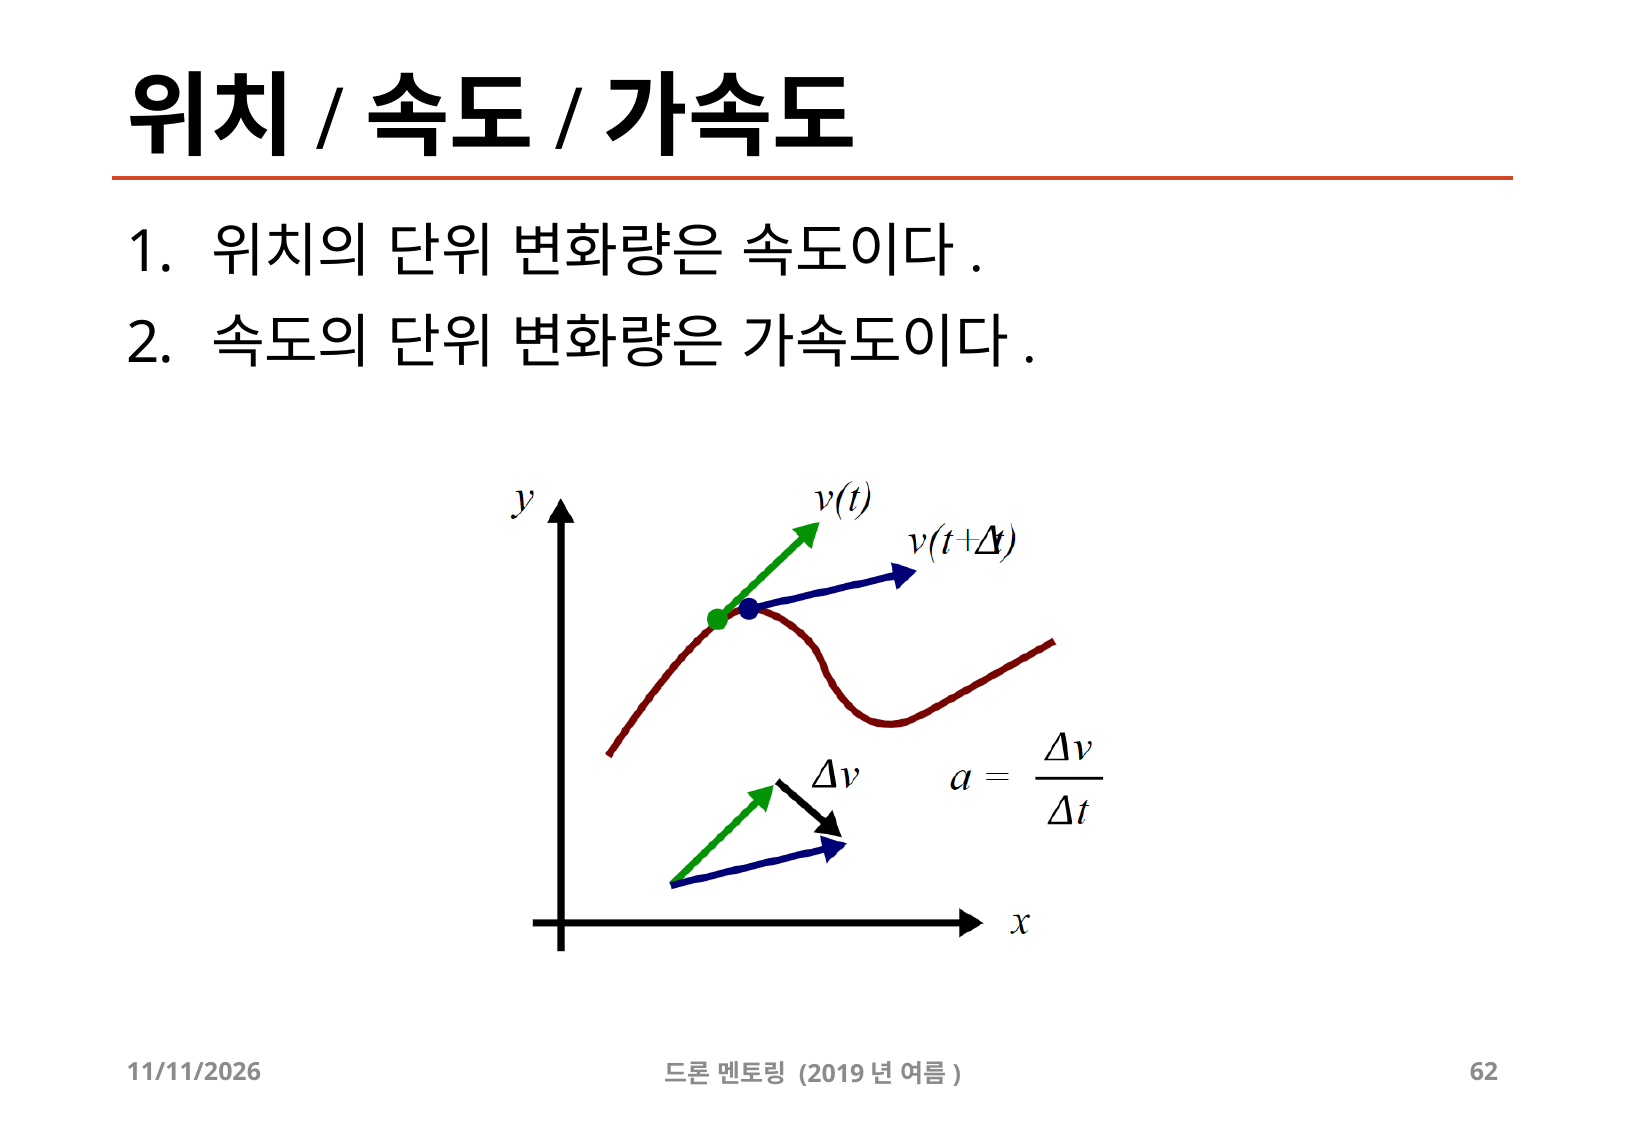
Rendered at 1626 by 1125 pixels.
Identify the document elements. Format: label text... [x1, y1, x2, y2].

title 위치/속도/가속도 [111, 59, 1514, 179]
slide_number 62 [1433, 1042, 1514, 1103]
picture [502, 474, 1123, 964]
footer 드론 멘토링 (2019년 여름) [538, 1042, 1087, 1103]
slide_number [111, 1042, 303, 1103]
list 위치의 단위 변화량은 속도이다. 속도의 단위 변화량은 가속도이다. [111, 205, 1514, 406]
